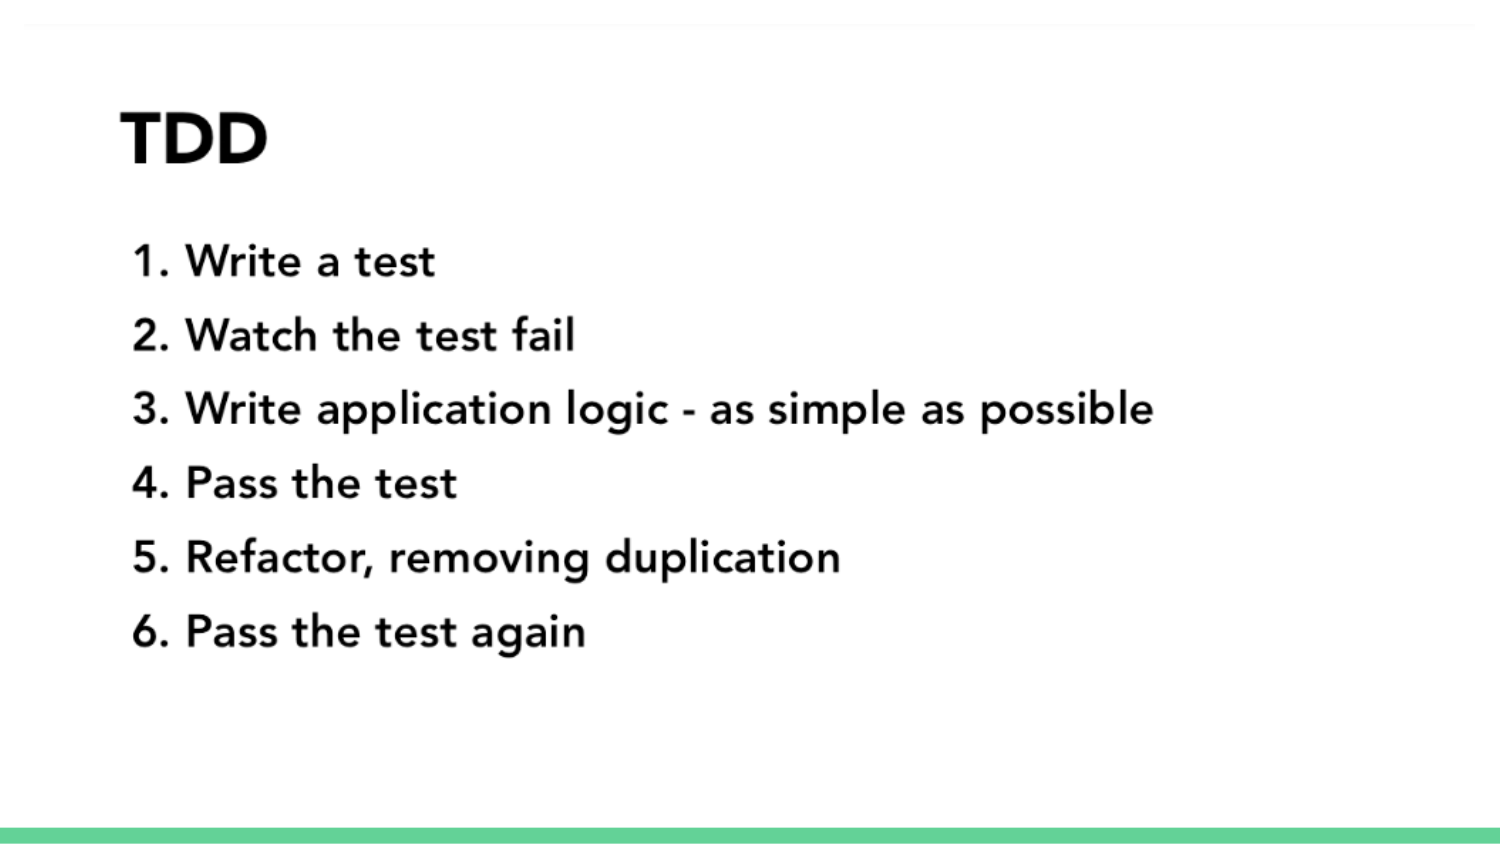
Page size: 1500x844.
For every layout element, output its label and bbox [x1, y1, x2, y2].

picture [24, 24, 1476, 788]
